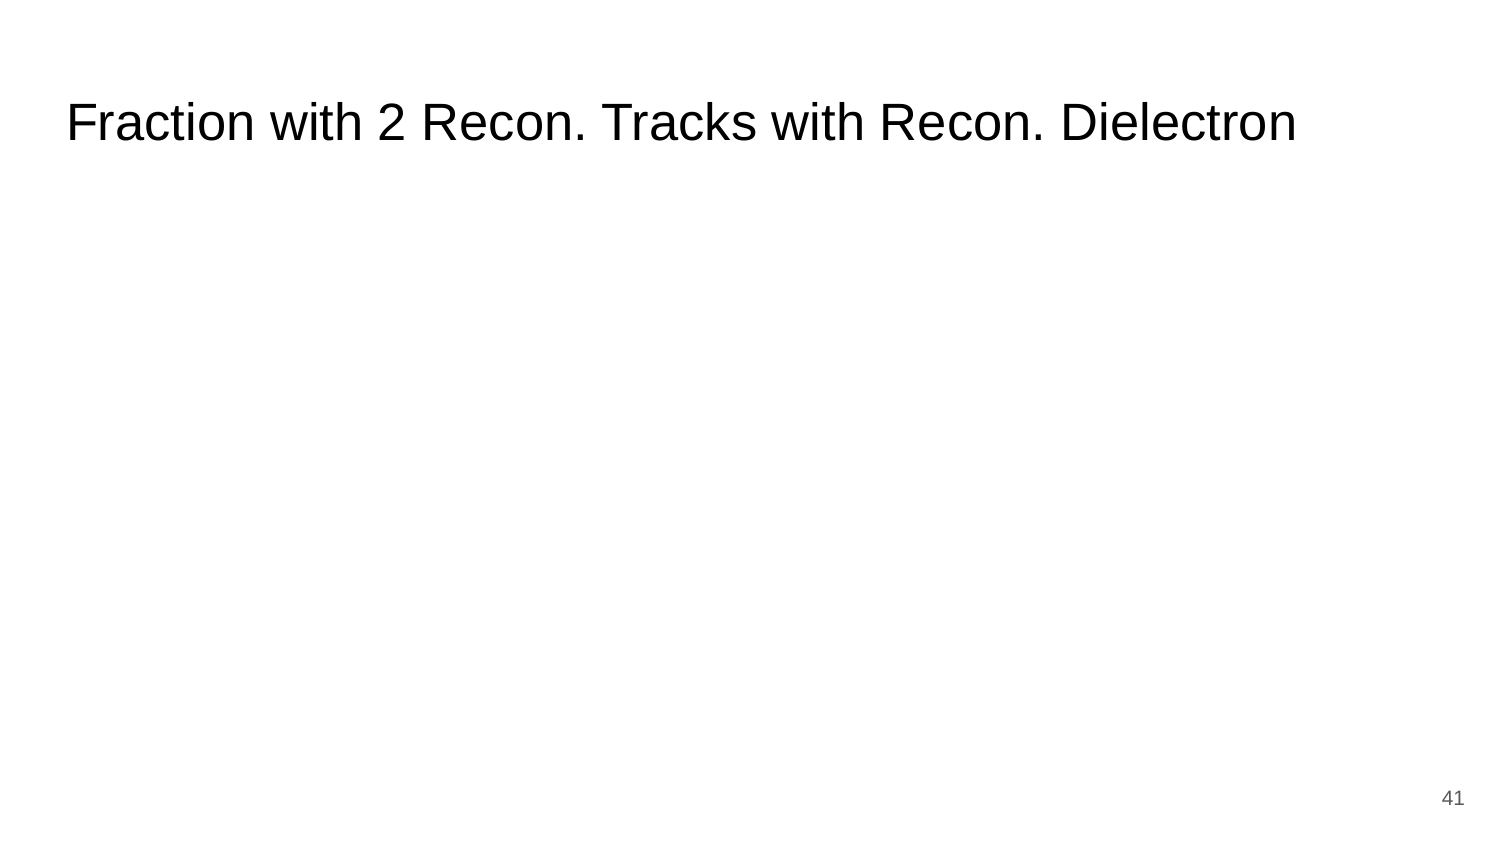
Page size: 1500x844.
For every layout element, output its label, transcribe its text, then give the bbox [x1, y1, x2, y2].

slide_number ‹#› [1389, 764, 1480, 830]
title Fraction with 2 Recon. Tracks with Recon. Dielectron [51, 72, 1444, 167]
